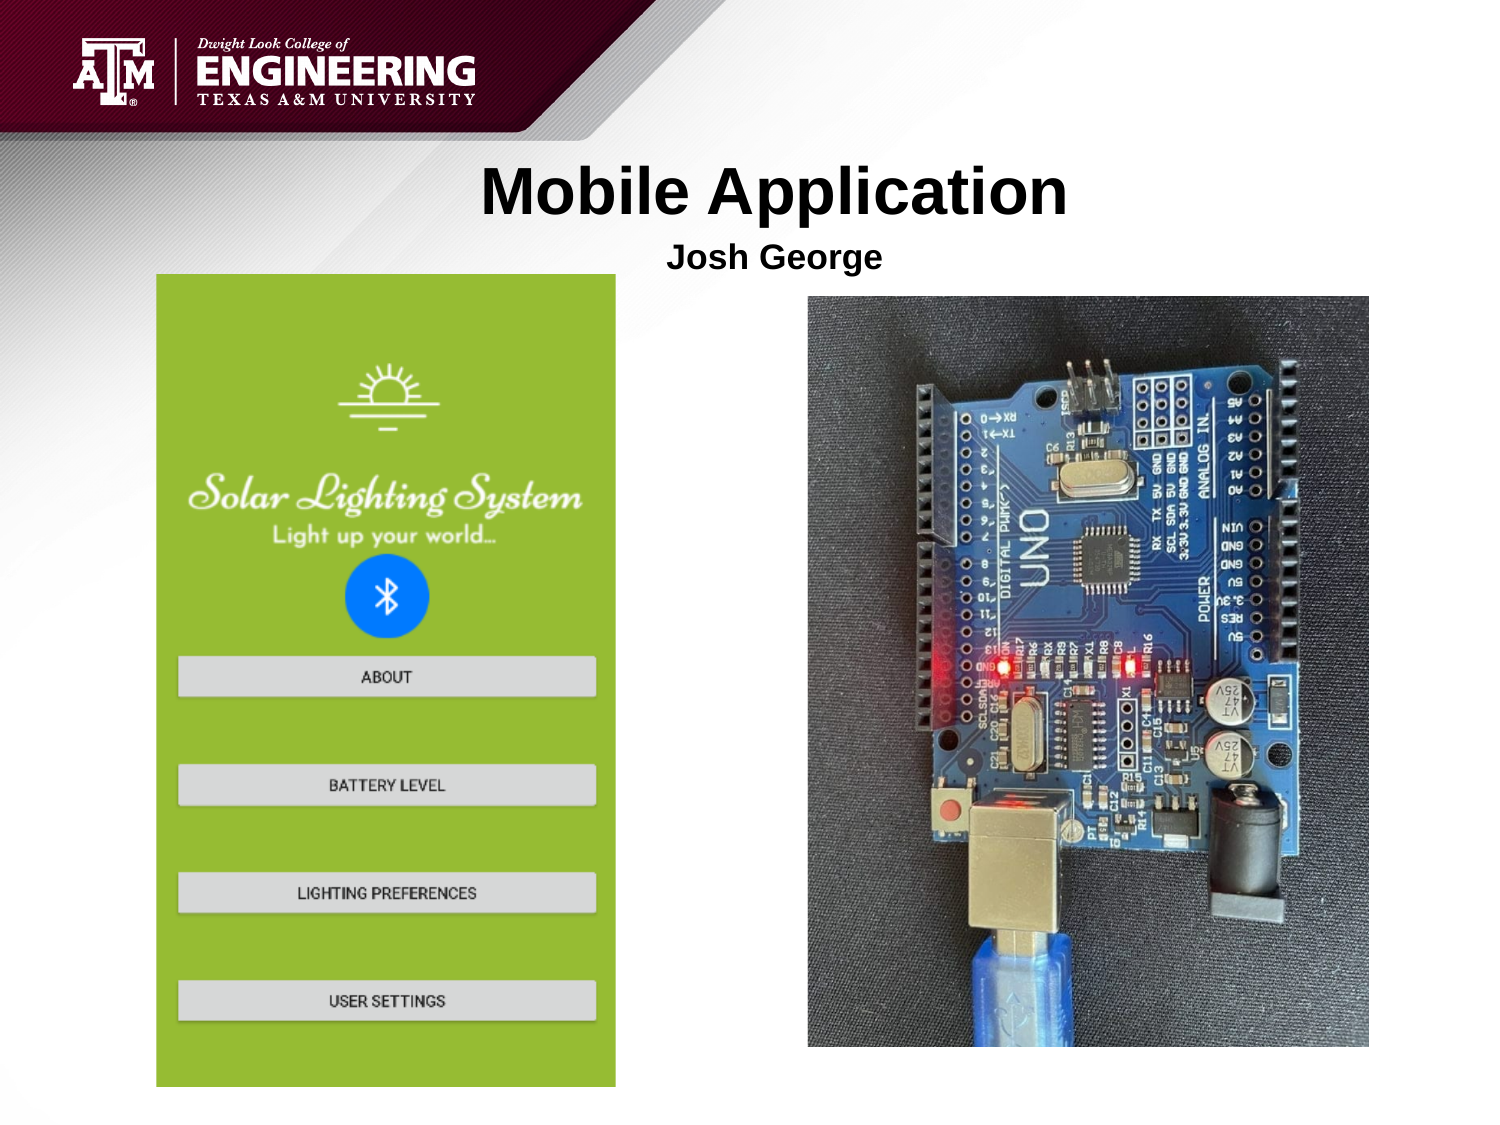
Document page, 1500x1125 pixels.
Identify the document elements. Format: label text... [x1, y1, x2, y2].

title Mobile Application Josh George [99, 140, 1450, 273]
picture [0, 0, 1500, 1125]
